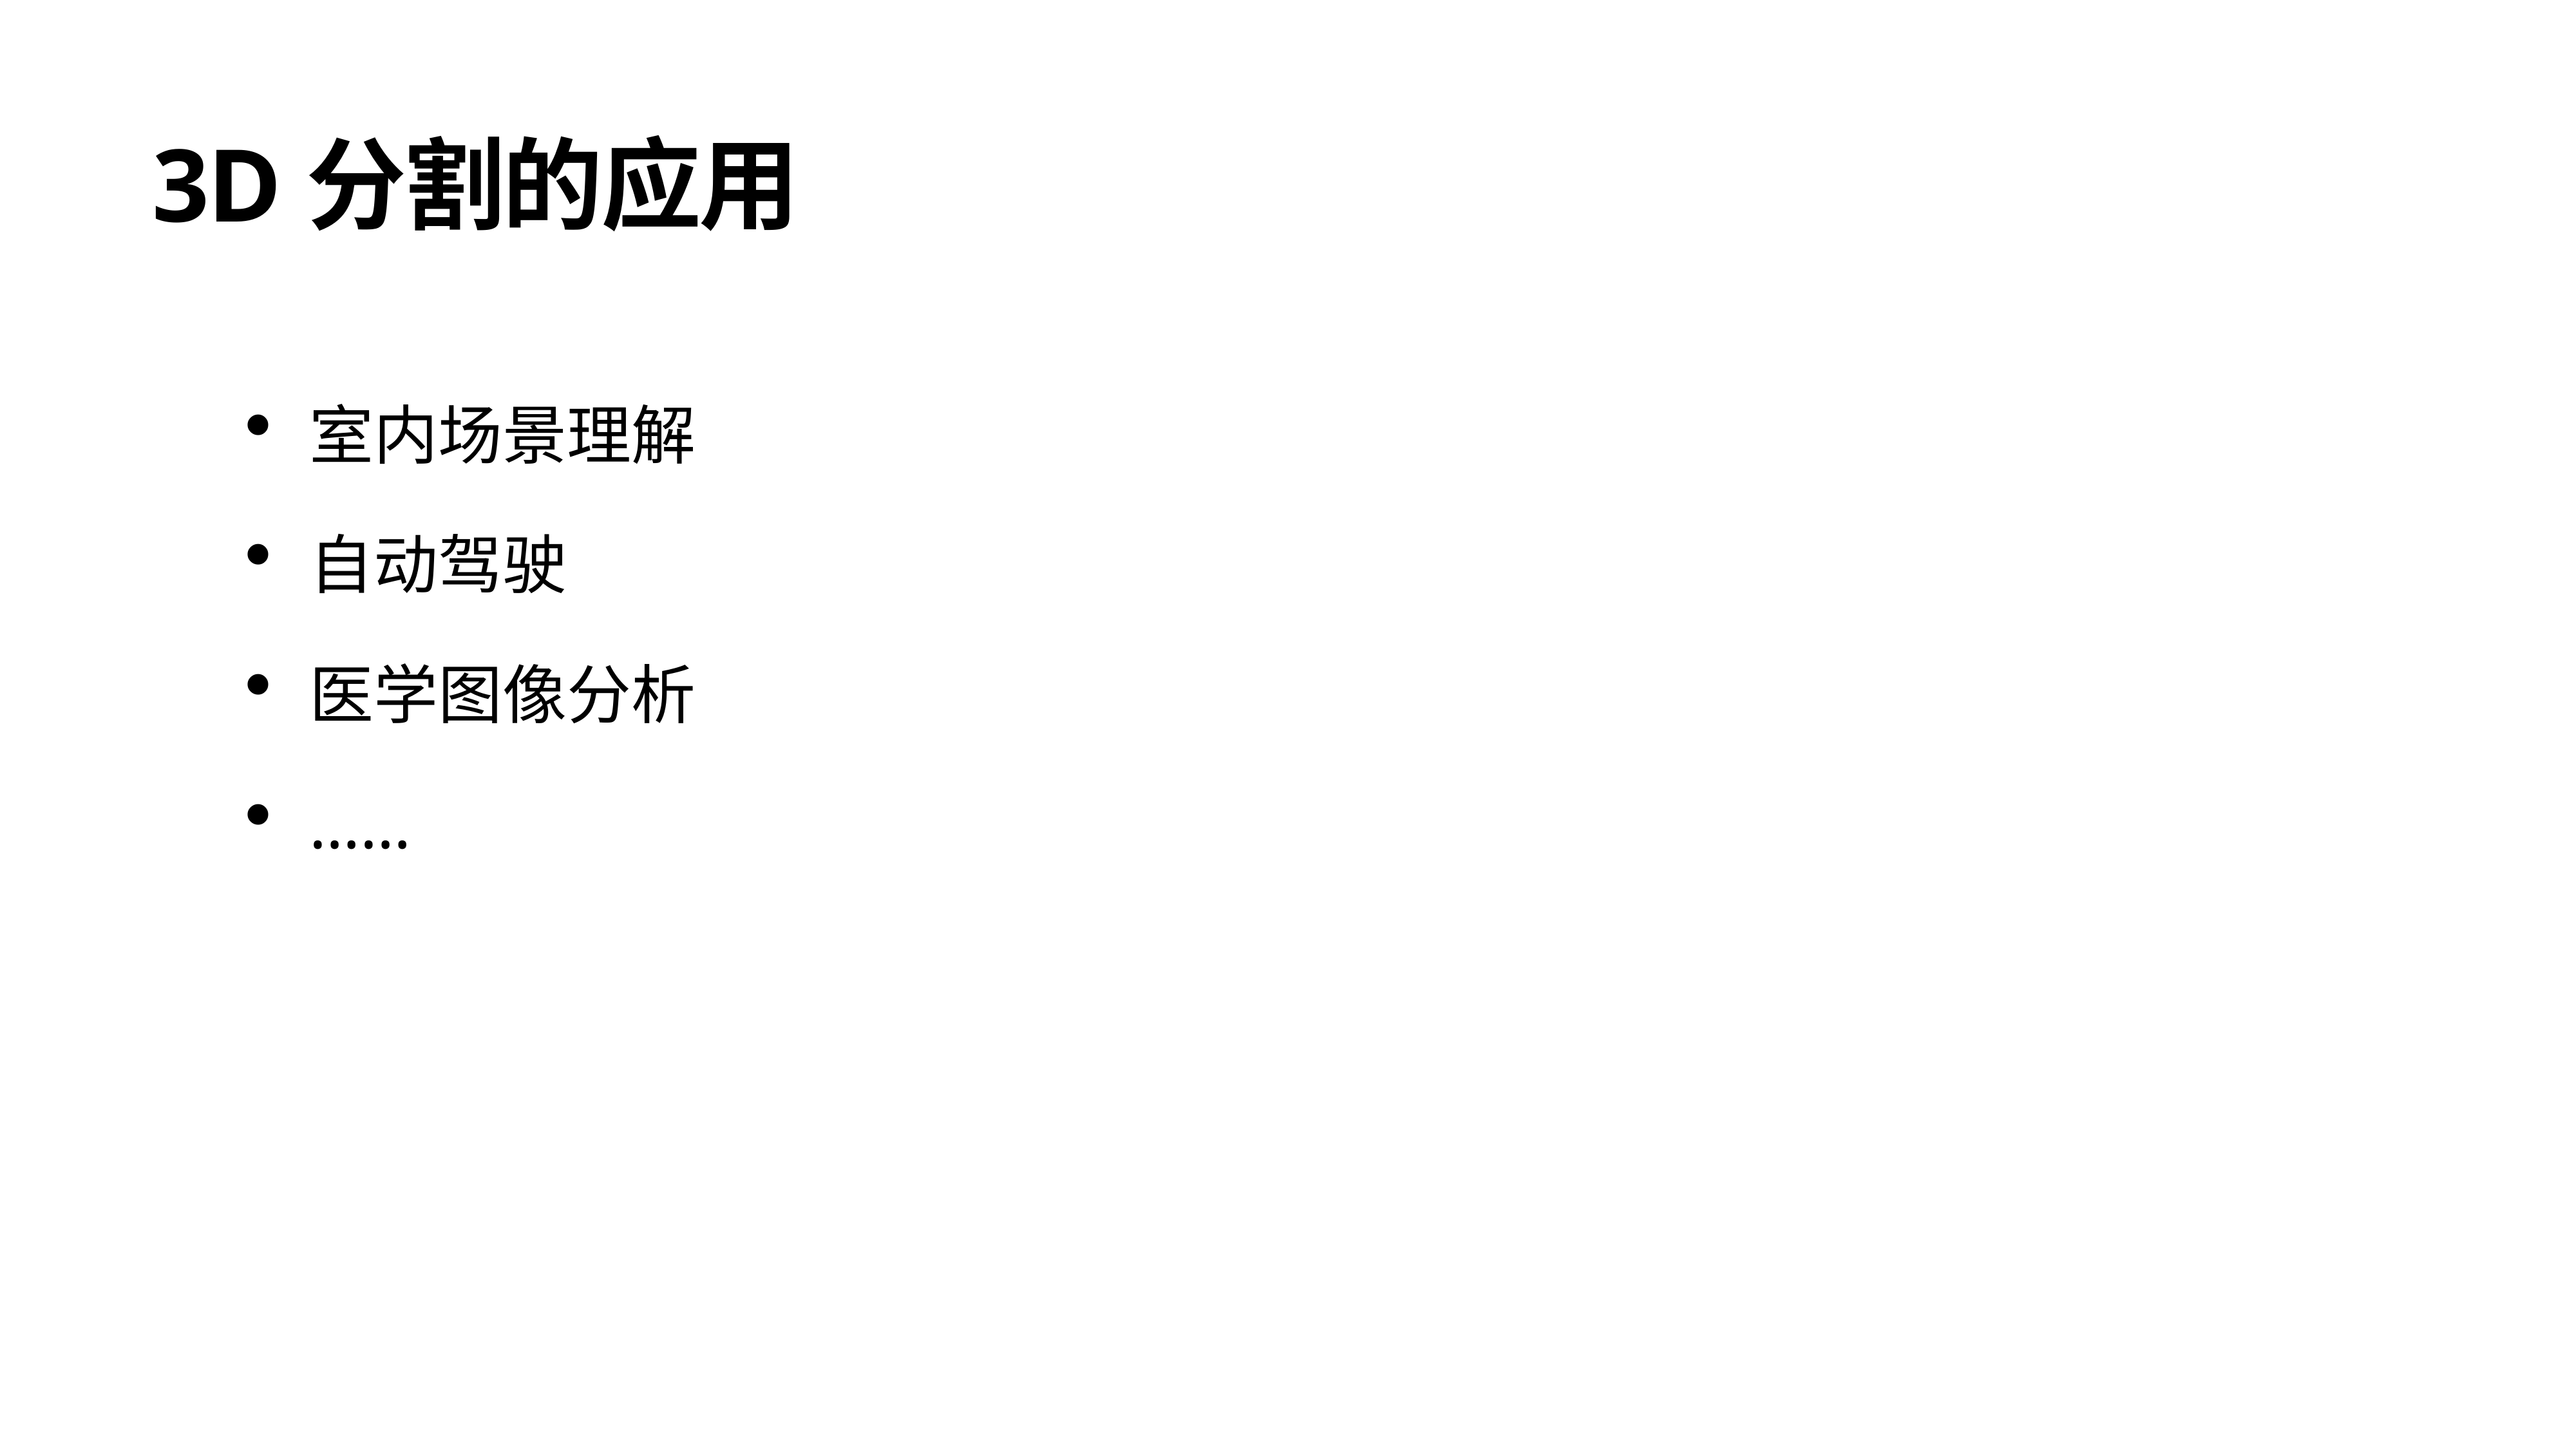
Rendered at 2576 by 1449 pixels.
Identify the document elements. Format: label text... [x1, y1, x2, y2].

title 3D分割的应用 [146, 139, 2469, 292]
list 室内场景理解 自动驾驶 医学图像分析 …… [239, 397, 2307, 1271]
